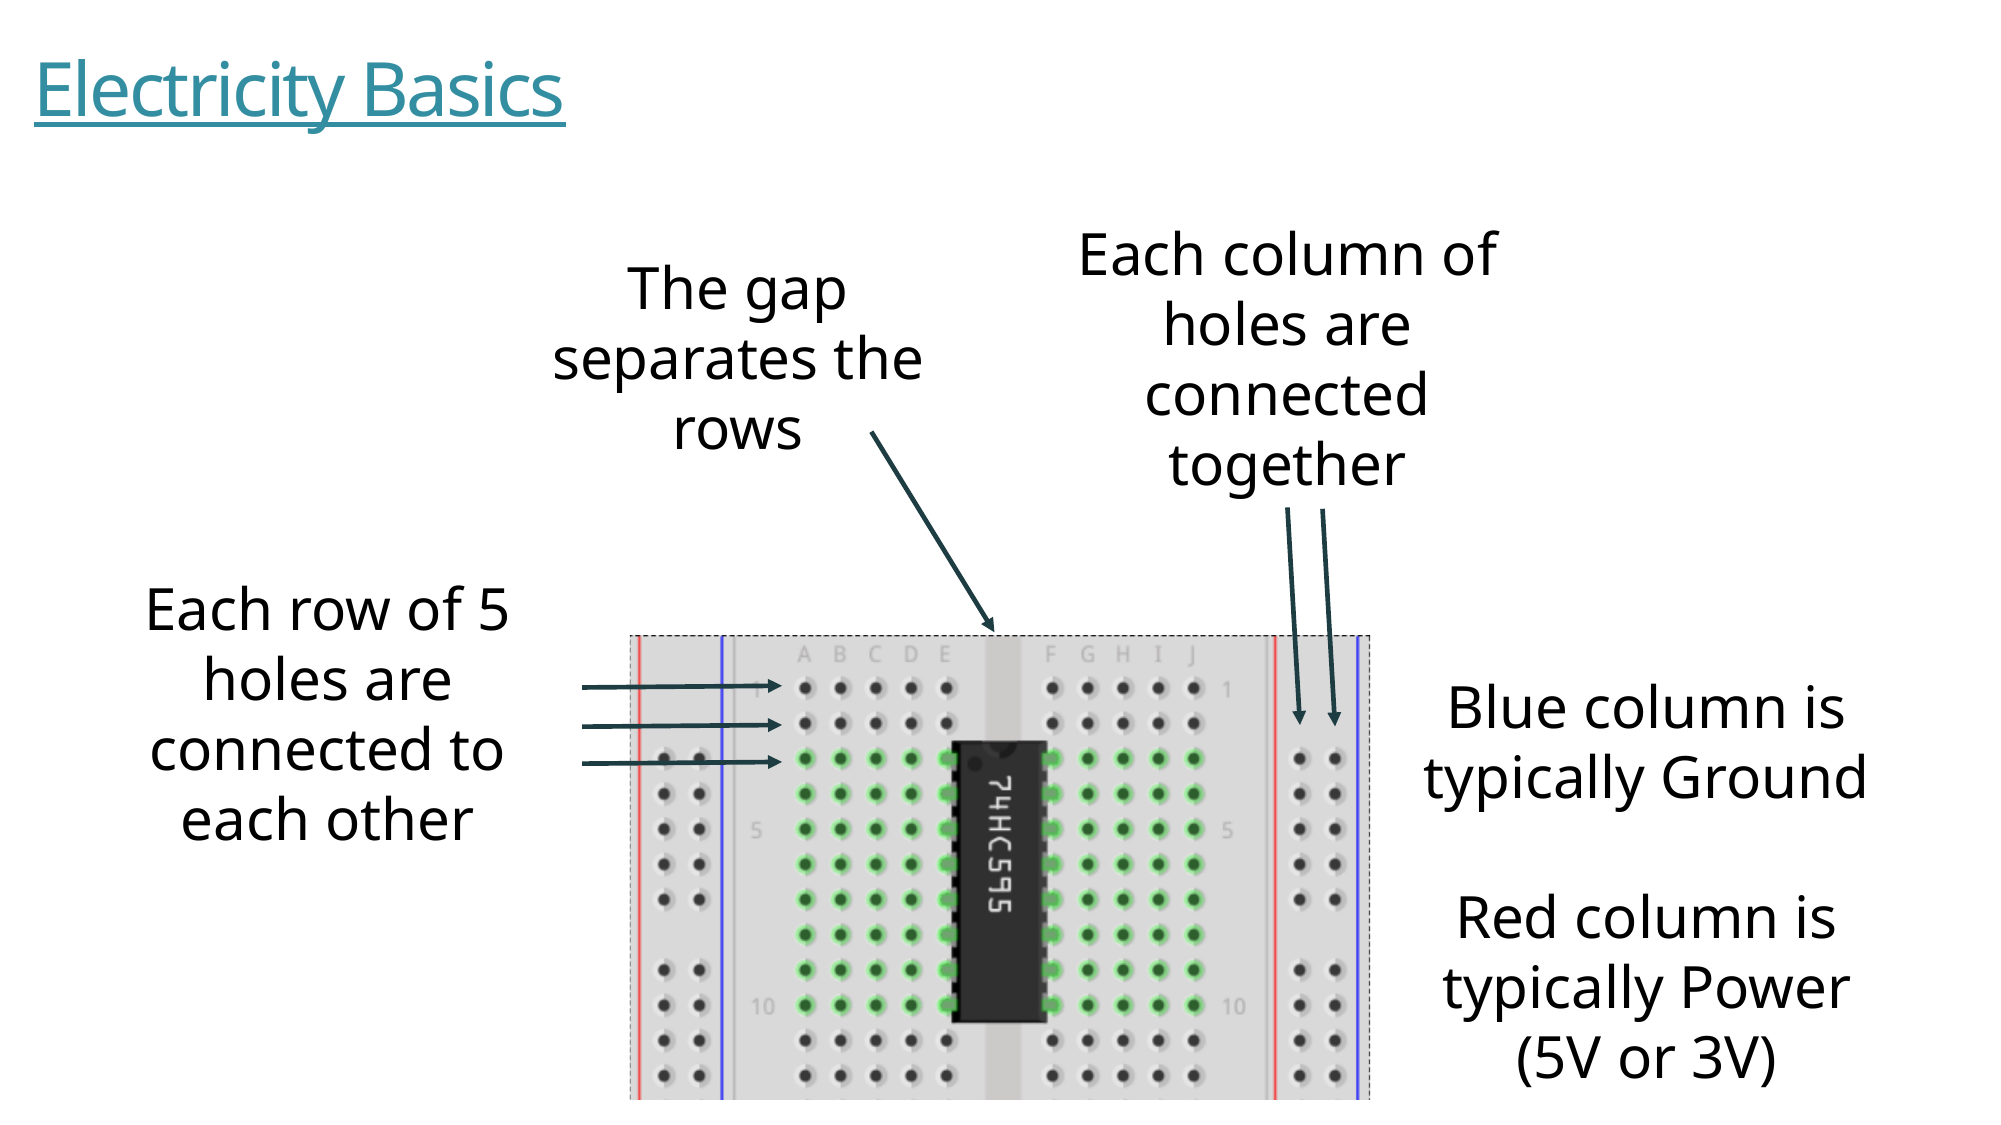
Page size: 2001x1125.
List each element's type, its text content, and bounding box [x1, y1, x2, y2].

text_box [871, 431, 995, 633]
text_box The gap separates the rows [529, 243, 947, 469]
title Electricity Basics [18, 6, 1875, 180]
text_box Each column of holes are connected together [1023, 209, 1552, 505]
picture [629, 634, 1371, 1101]
text_box Each row of 5 holes are connected to each other [90, 564, 565, 860]
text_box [1322, 508, 1336, 727]
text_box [1287, 507, 1301, 726]
text_box Blue column is typically Ground Red column is typically Power (5V or 3V) [1382, 663, 1911, 1098]
